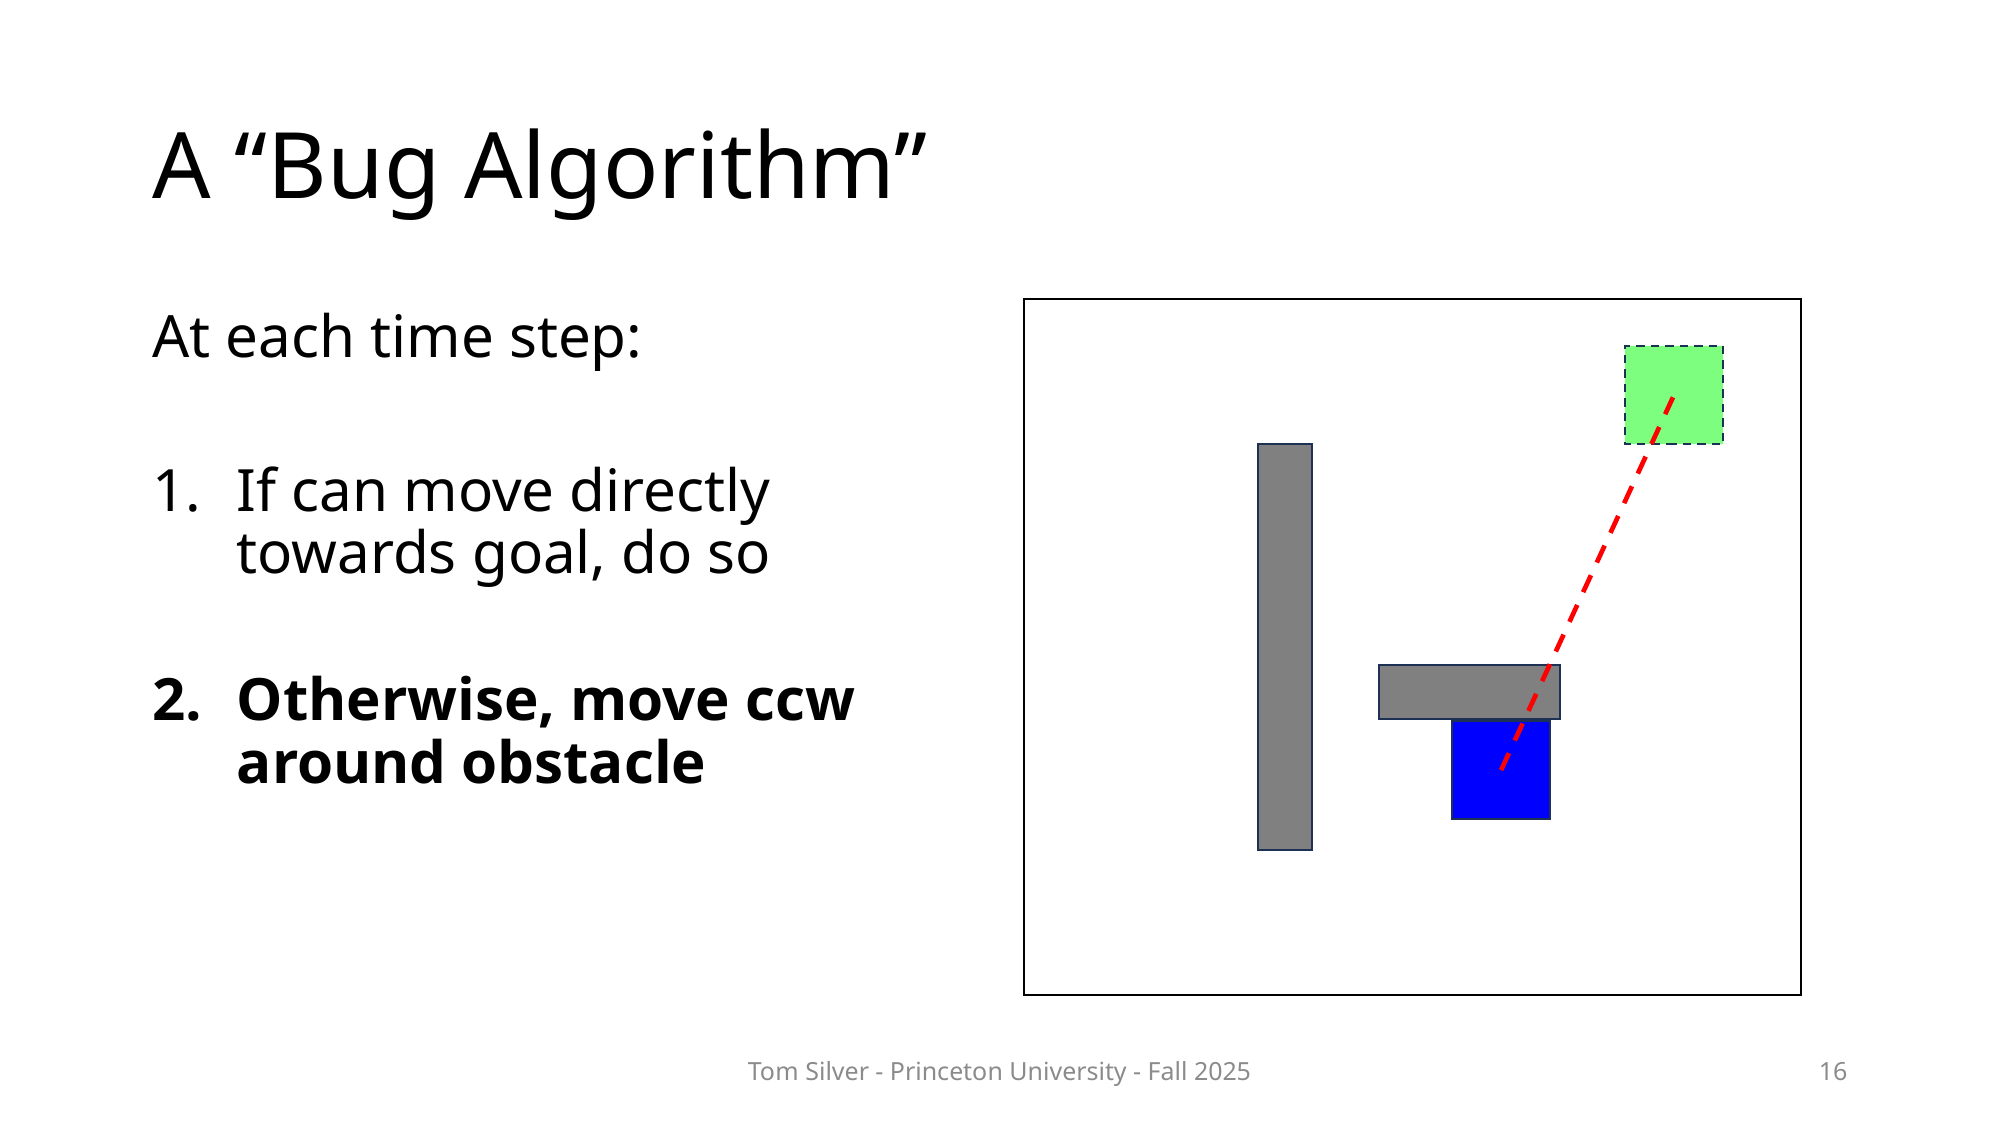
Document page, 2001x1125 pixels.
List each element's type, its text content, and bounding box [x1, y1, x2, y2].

text_box [1257, 443, 1313, 851]
text_box [1023, 298, 1802, 996]
text_box [1378, 664, 1501, 720]
text_box [1451, 720, 1551, 820]
list At each time step: If can move directly towards goal, do so Otherwise, move ccw around obstacle [137, 299, 947, 1014]
slide_number 16 [1412, 1042, 1863, 1103]
title A “Bug Algorithm” [137, 59, 1863, 278]
text_box [1624, 345, 1724, 445]
footer Tom Silver - Princeton University - Fall 2025 [662, 1042, 1338, 1103]
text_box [1501, 394, 1674, 771]
